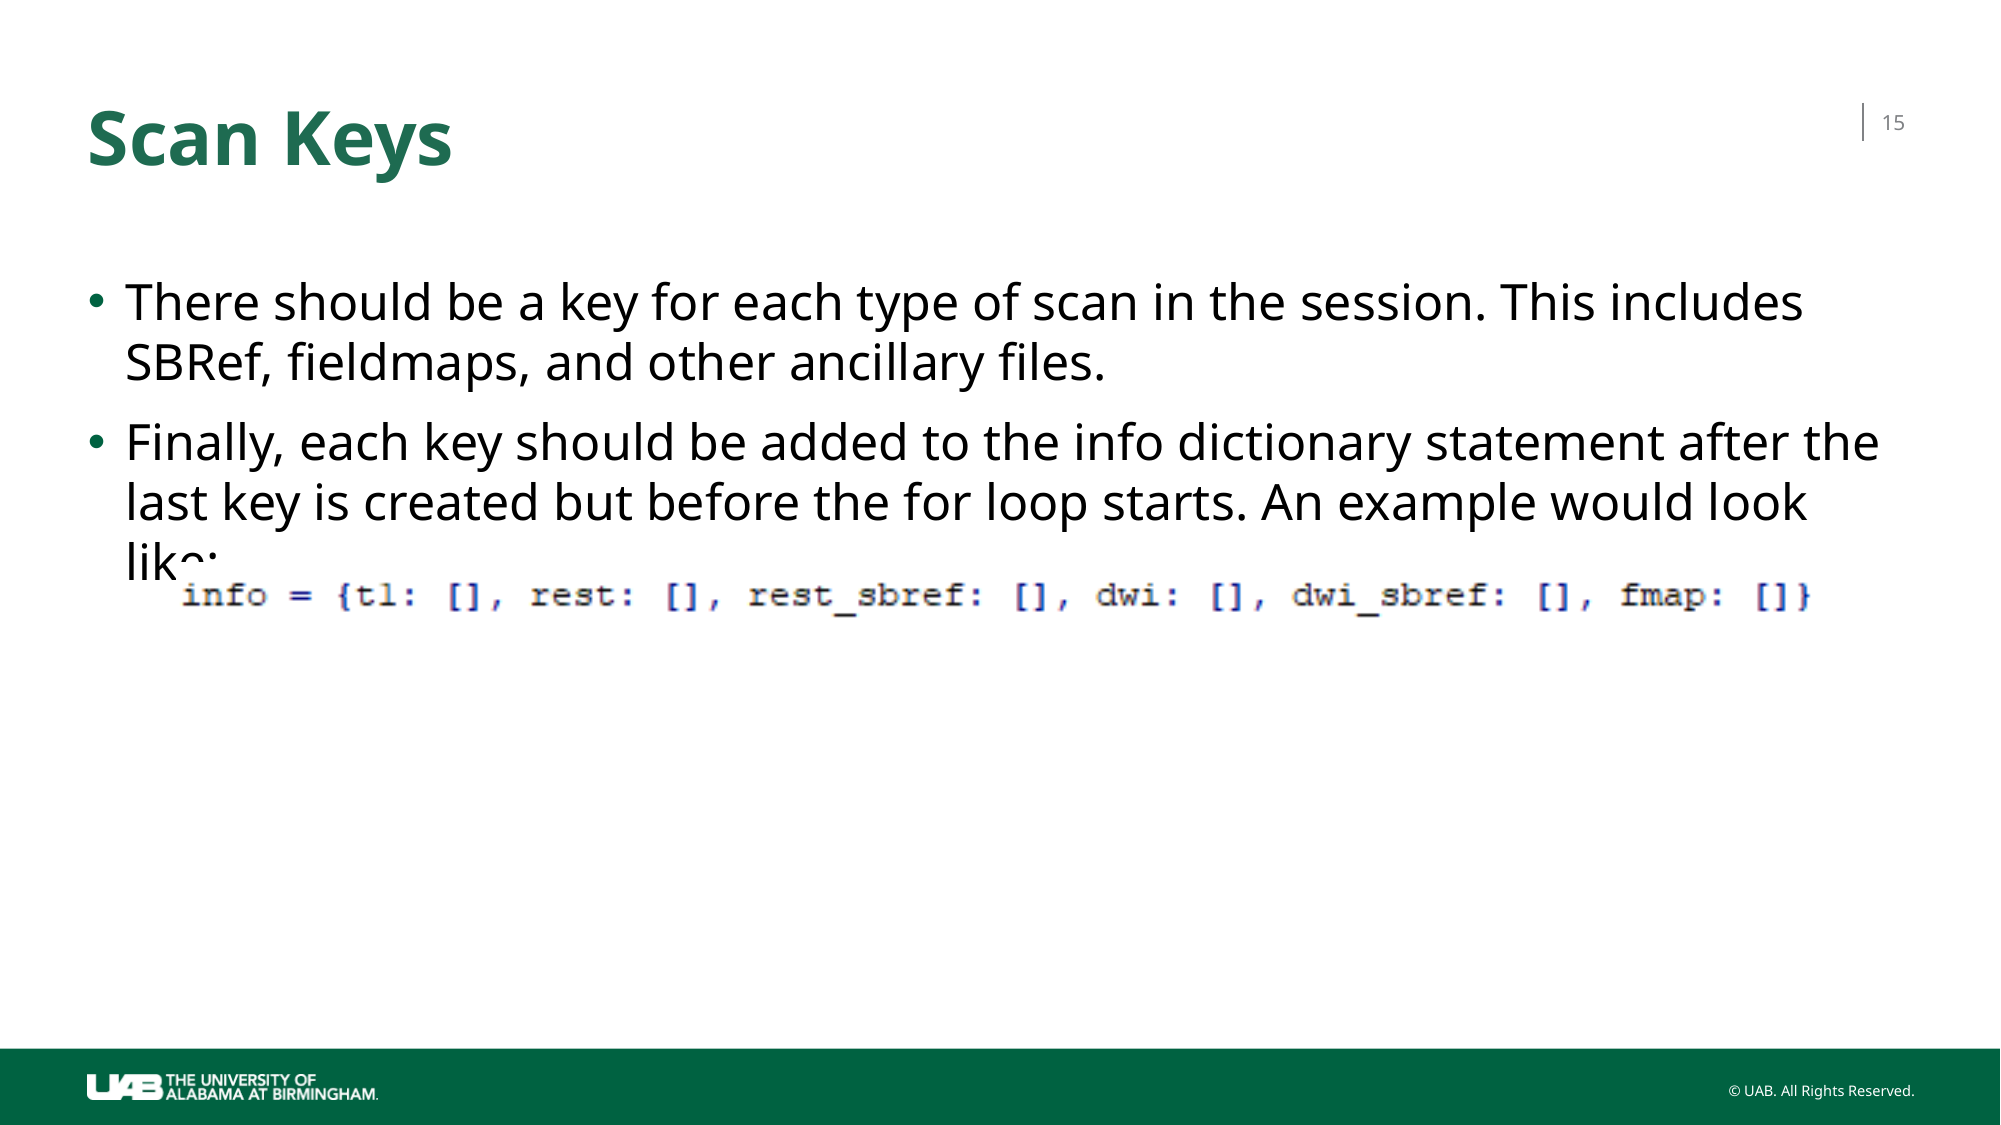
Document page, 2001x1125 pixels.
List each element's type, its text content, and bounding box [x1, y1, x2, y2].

slide_number 15 [1881, 93, 1932, 154]
list There should be a key for each type of scan in the session. This includes SBRef, fieldmaps, and other ancillary files. Finally, each key should be added to the info dictionary statement after the last key is created but before the for loop starts. An example would look like: [87, 269, 1912, 984]
title Scan Keys [87, 78, 1833, 205]
picture [87, 1074, 378, 1100]
picture [176, 562, 1824, 623]
